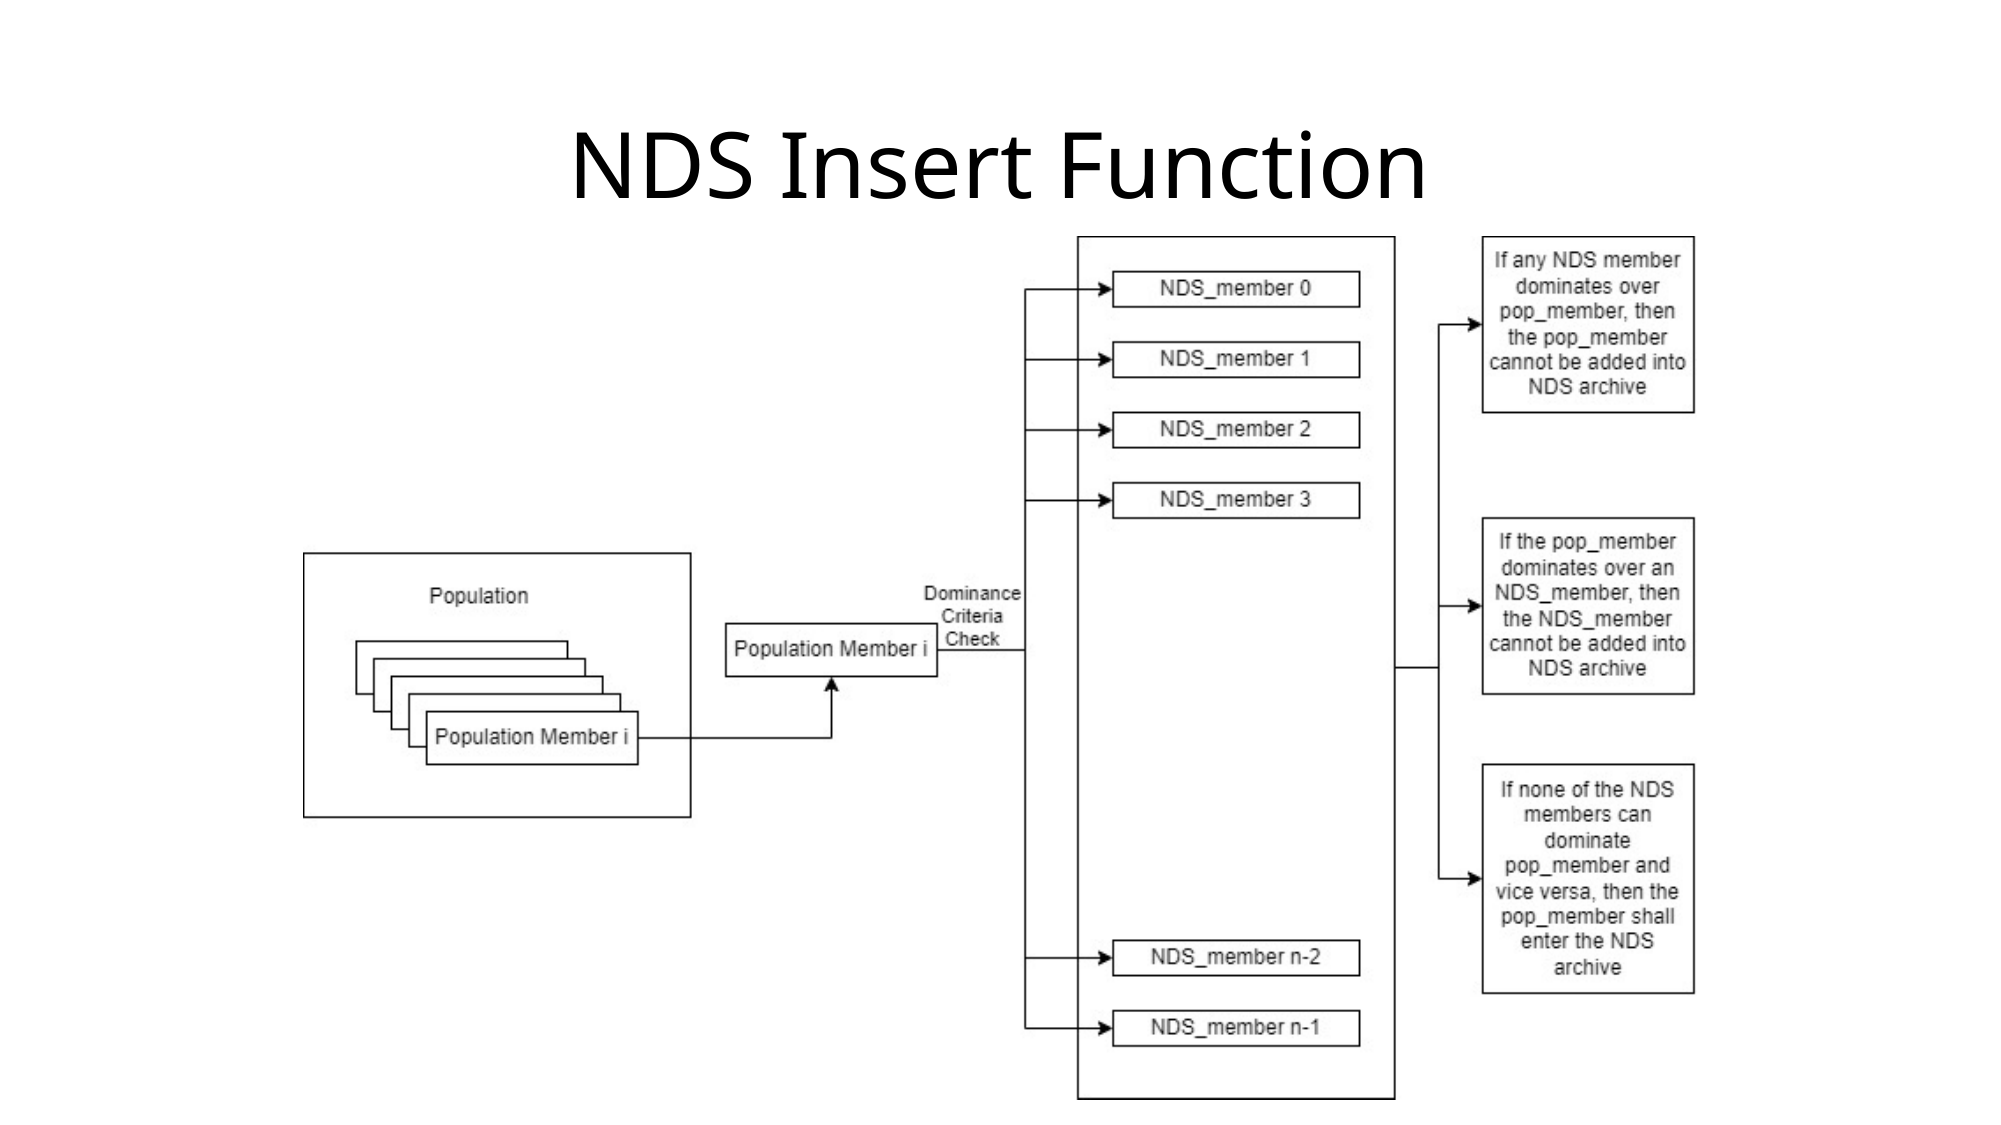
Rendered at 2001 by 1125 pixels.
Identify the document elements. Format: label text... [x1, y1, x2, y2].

title NDS Insert Function [137, 59, 1863, 278]
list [303, 236, 1697, 1100]
